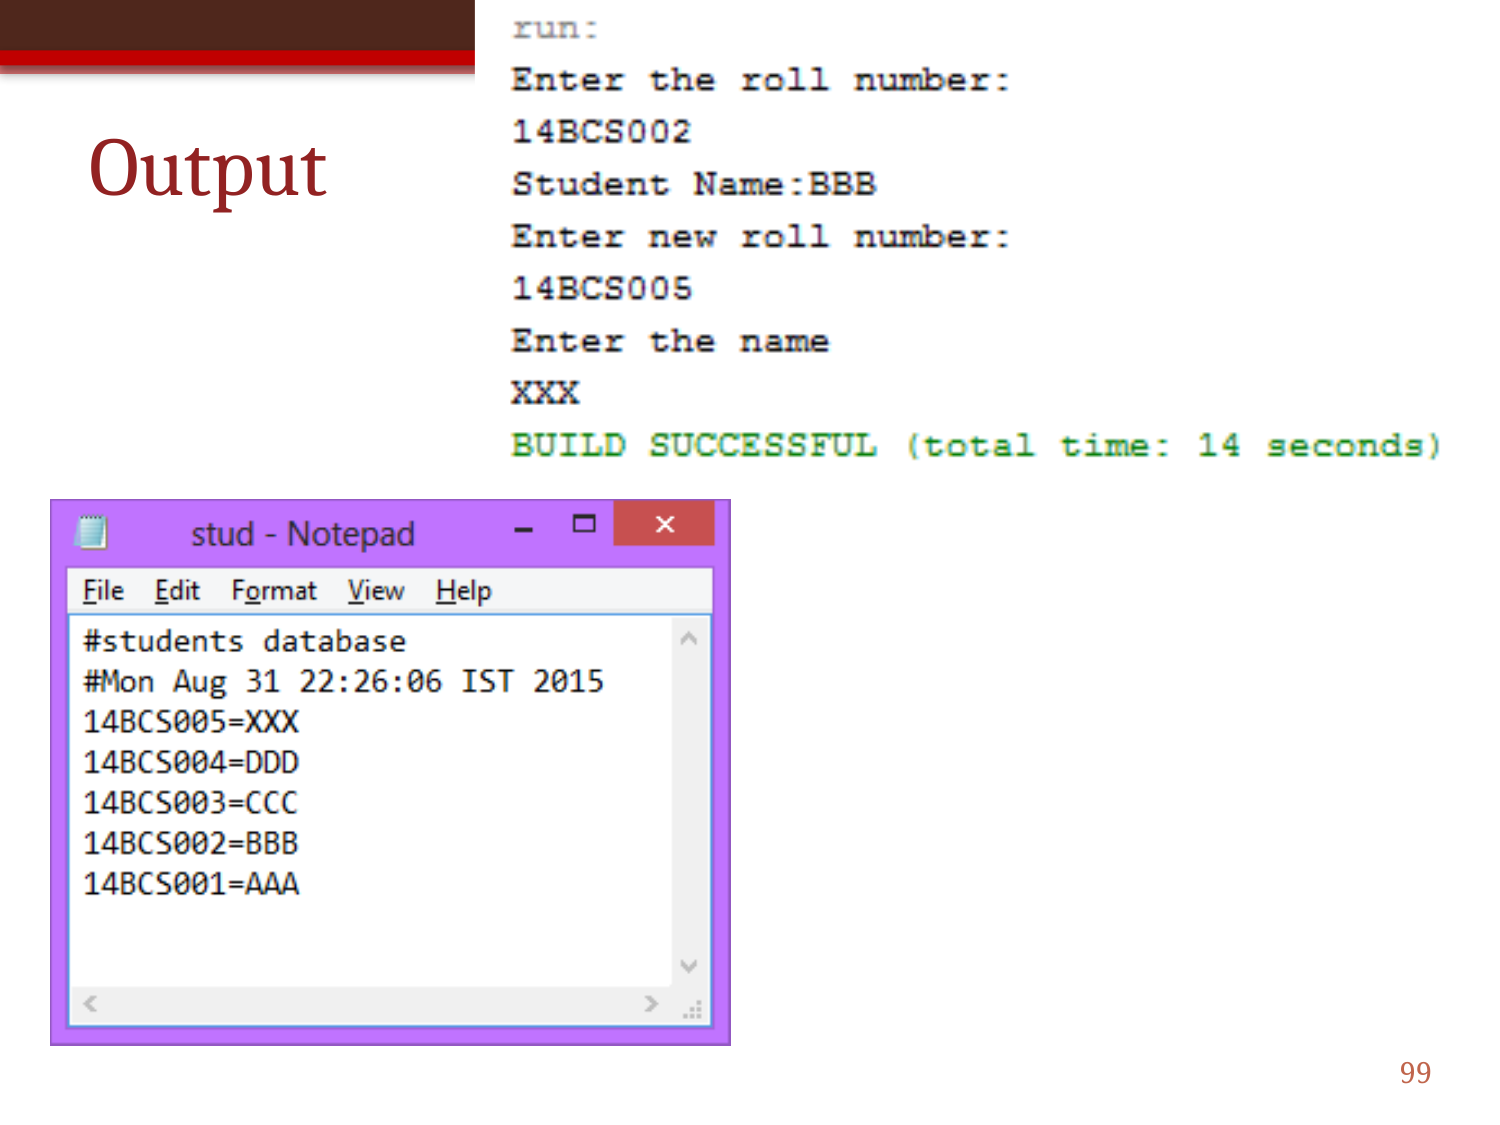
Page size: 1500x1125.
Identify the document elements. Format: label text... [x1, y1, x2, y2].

picture [49, 0, 1500, 1046]
title Output [75, 99, 467, 225]
slide_number 99 [1287, 1041, 1447, 1102]
